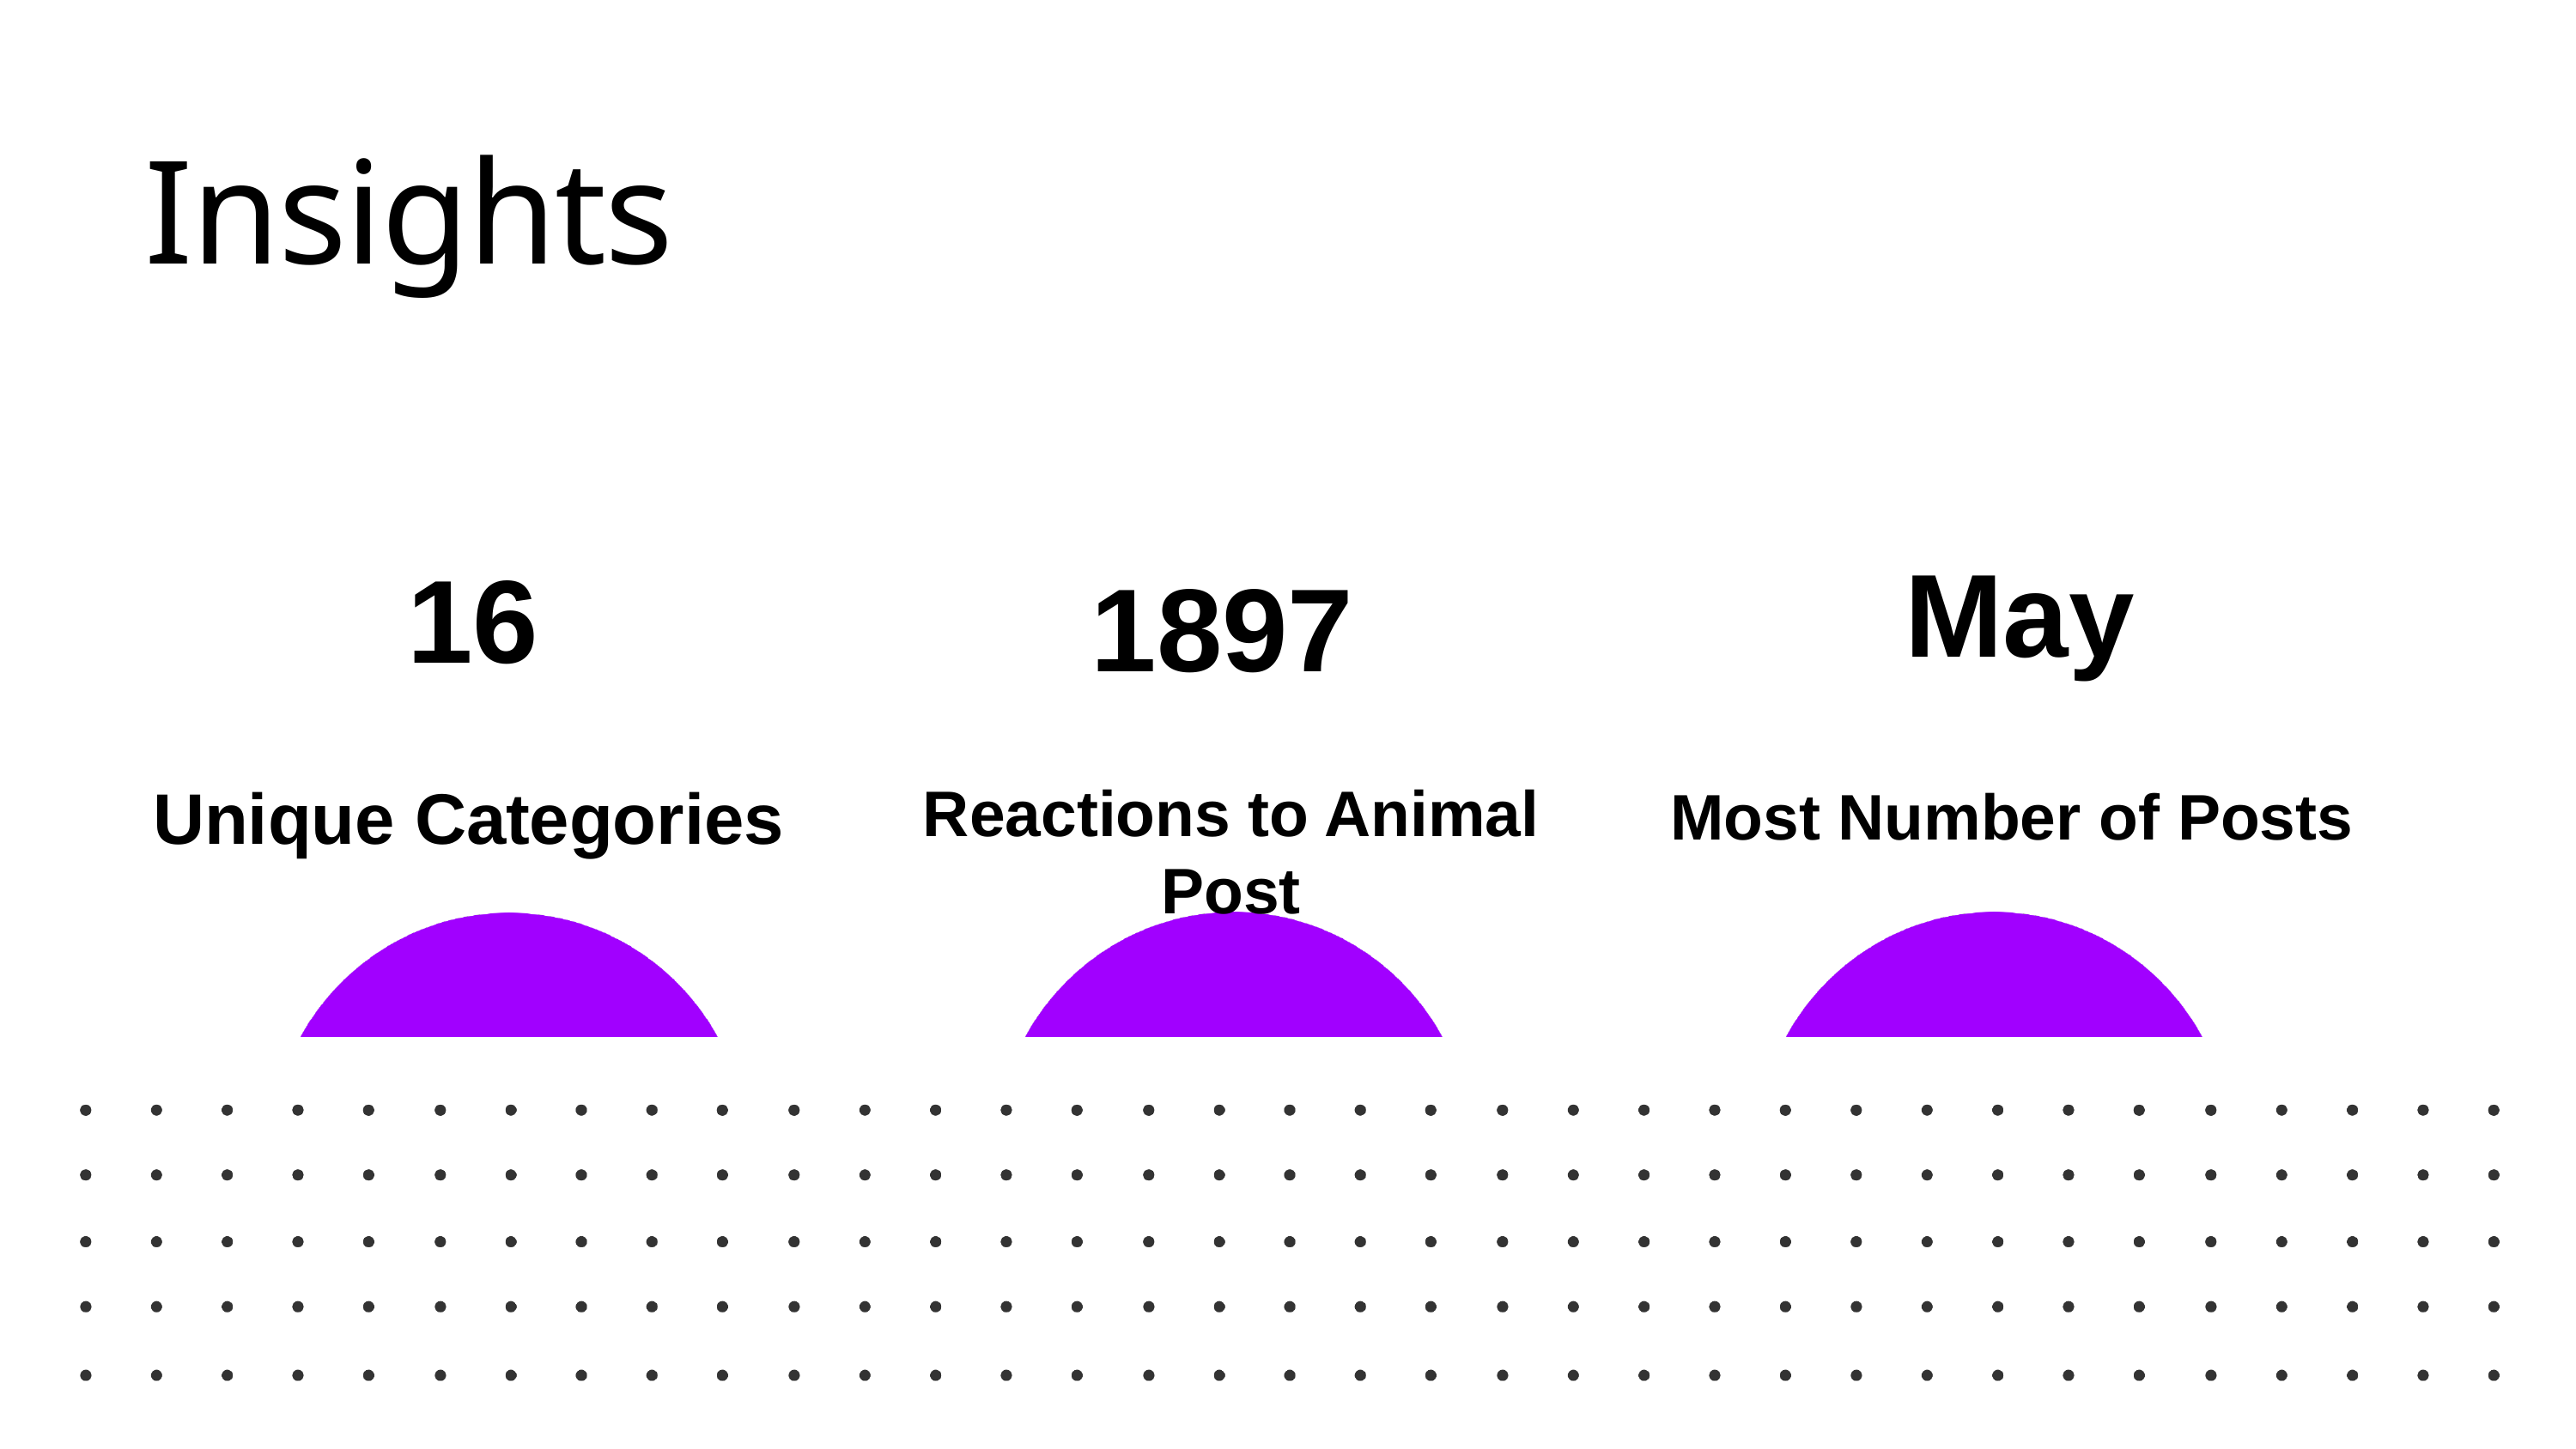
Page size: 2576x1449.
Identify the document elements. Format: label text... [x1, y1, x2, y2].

text_box 1897 Reactions to Animal Post [847, 547, 1616, 934]
text_box Insights [144, 121, 799, 294]
picture [299, 912, 719, 1037]
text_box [72, 1099, 2504, 1385]
text_box May Most Number of Posts [1657, 532, 2404, 954]
picture [1784, 912, 2204, 1037]
text_box 16 Unique Categories [140, 538, 805, 865]
picture [1024, 912, 1443, 1037]
